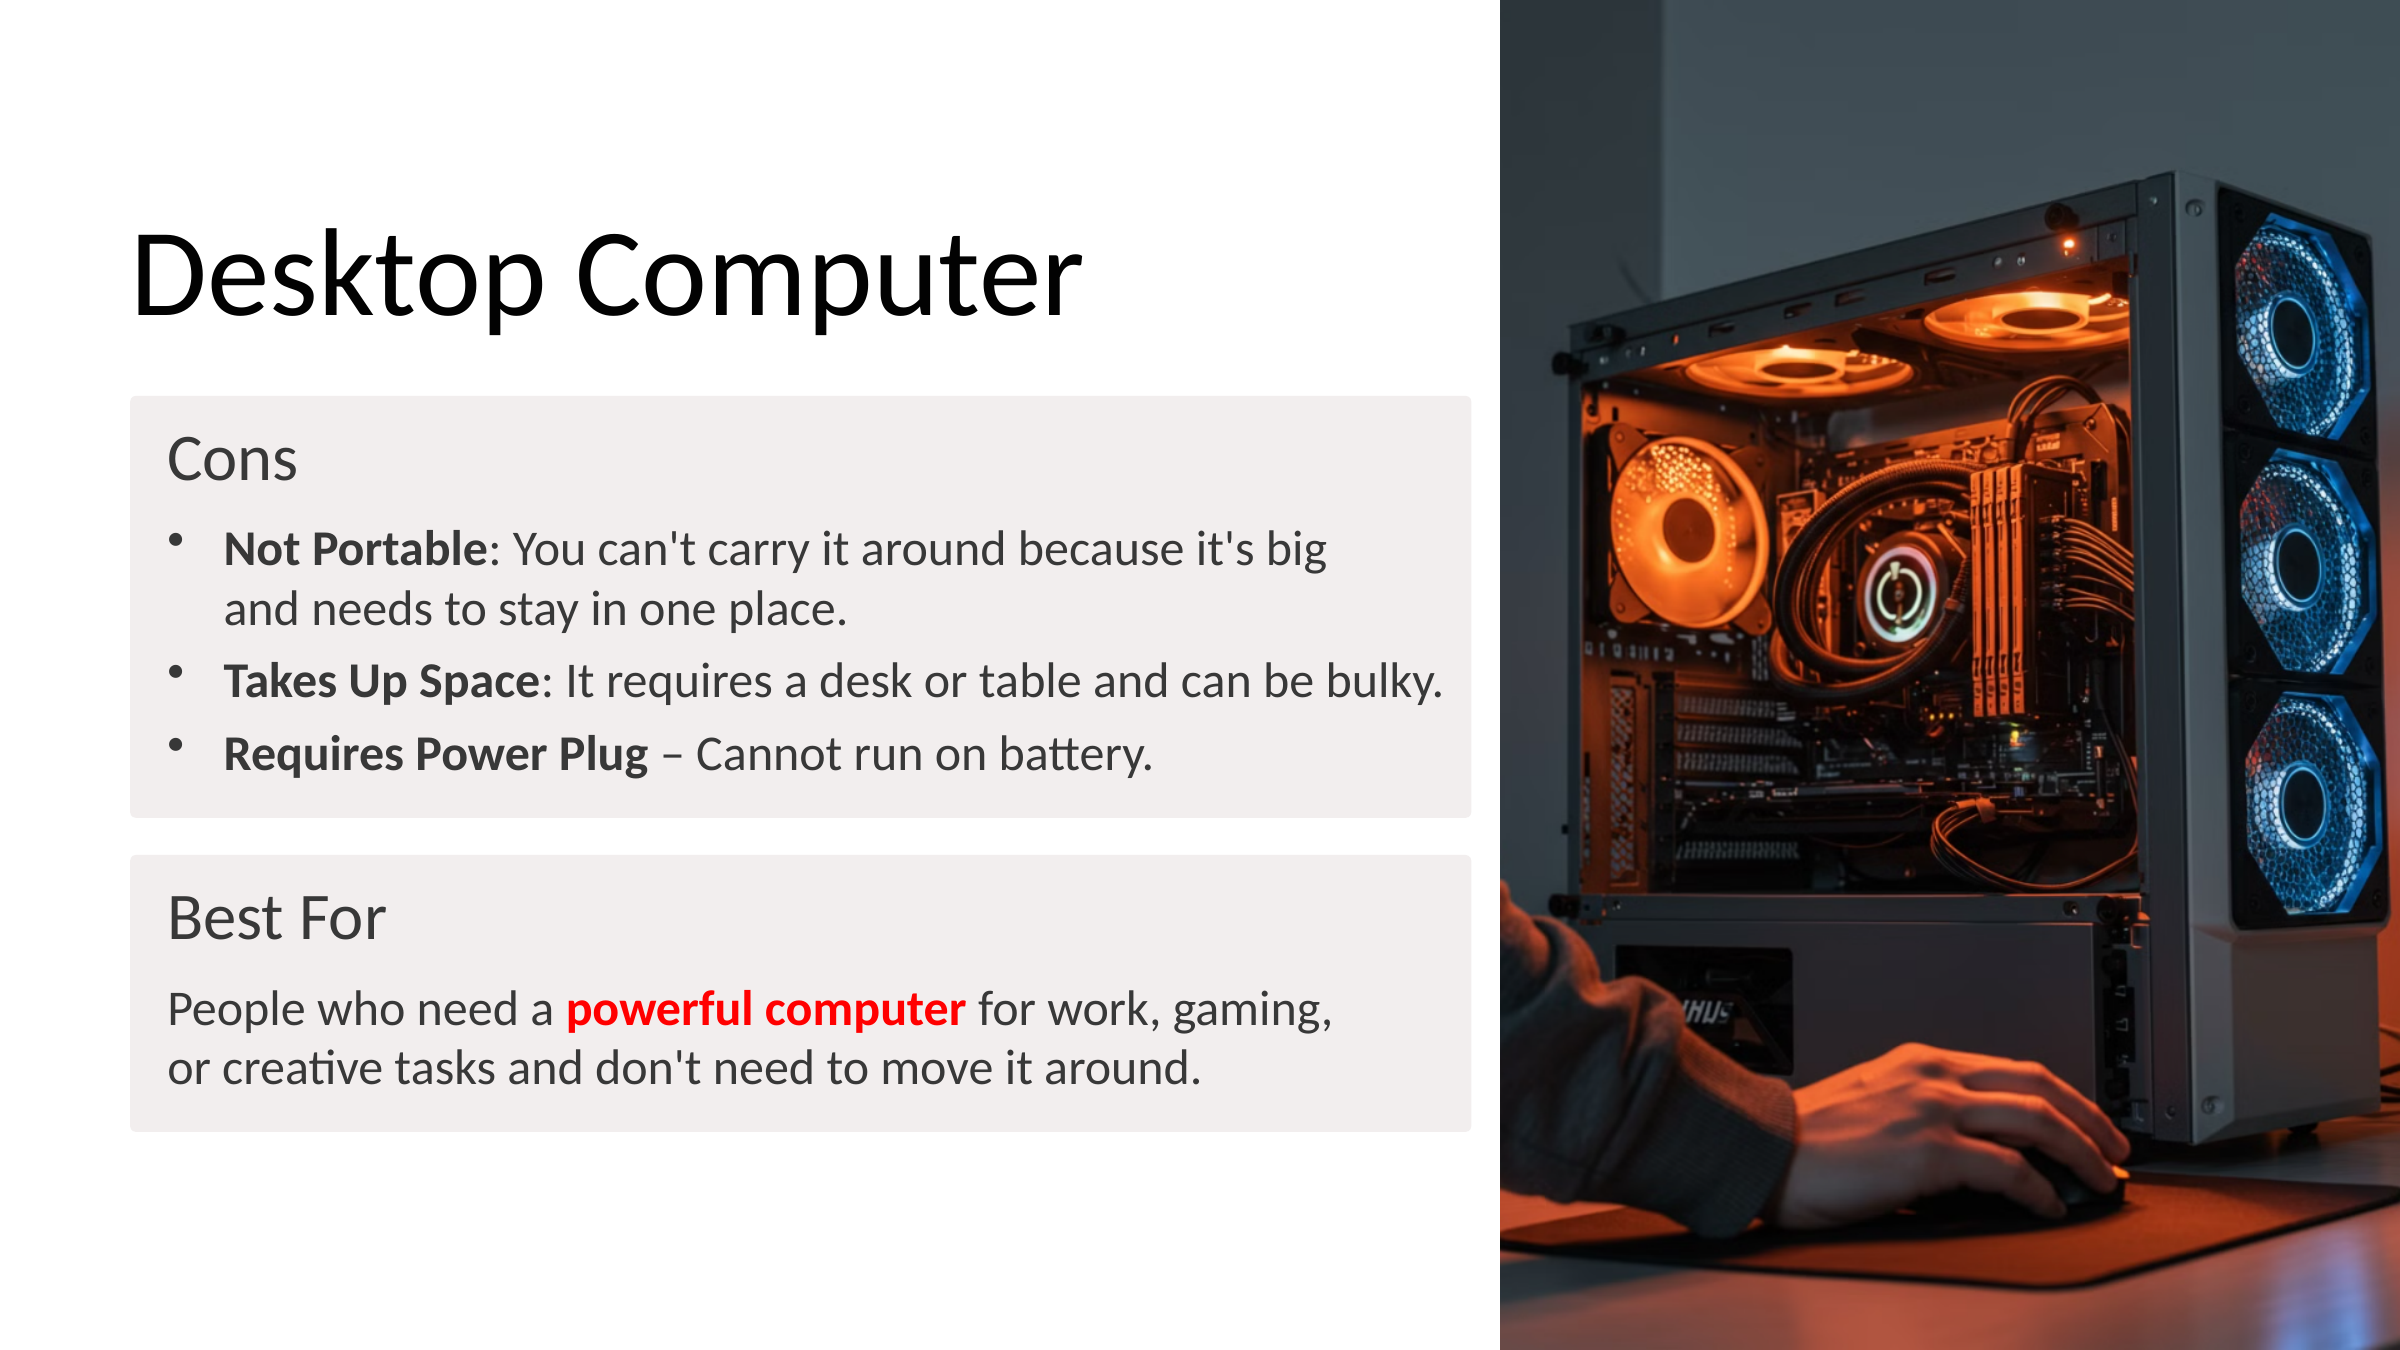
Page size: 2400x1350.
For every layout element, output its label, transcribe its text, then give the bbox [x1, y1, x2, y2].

picture [1499, 0, 2400, 1350]
text_box Cons [167, 433, 656, 495]
text_box Best For [167, 892, 656, 954]
text_box People who need a powerful computer for work, gaming, or creative tasks and don't need to move it around. [167, 975, 1370, 1095]
text_box [130, 395, 1472, 818]
text_box [130, 854, 1472, 1132]
text_box Requires Power Plug – Cannot run on battery. [167, 721, 1333, 781]
text_box Desktop Computer [130, 218, 1107, 341]
text_box Takes Up Space: It requires a desk or table and can be bulky. [167, 648, 1333, 709]
text_box Not Portable: You can't carry it around because it's big and needs to stay in one place. [167, 516, 1333, 636]
